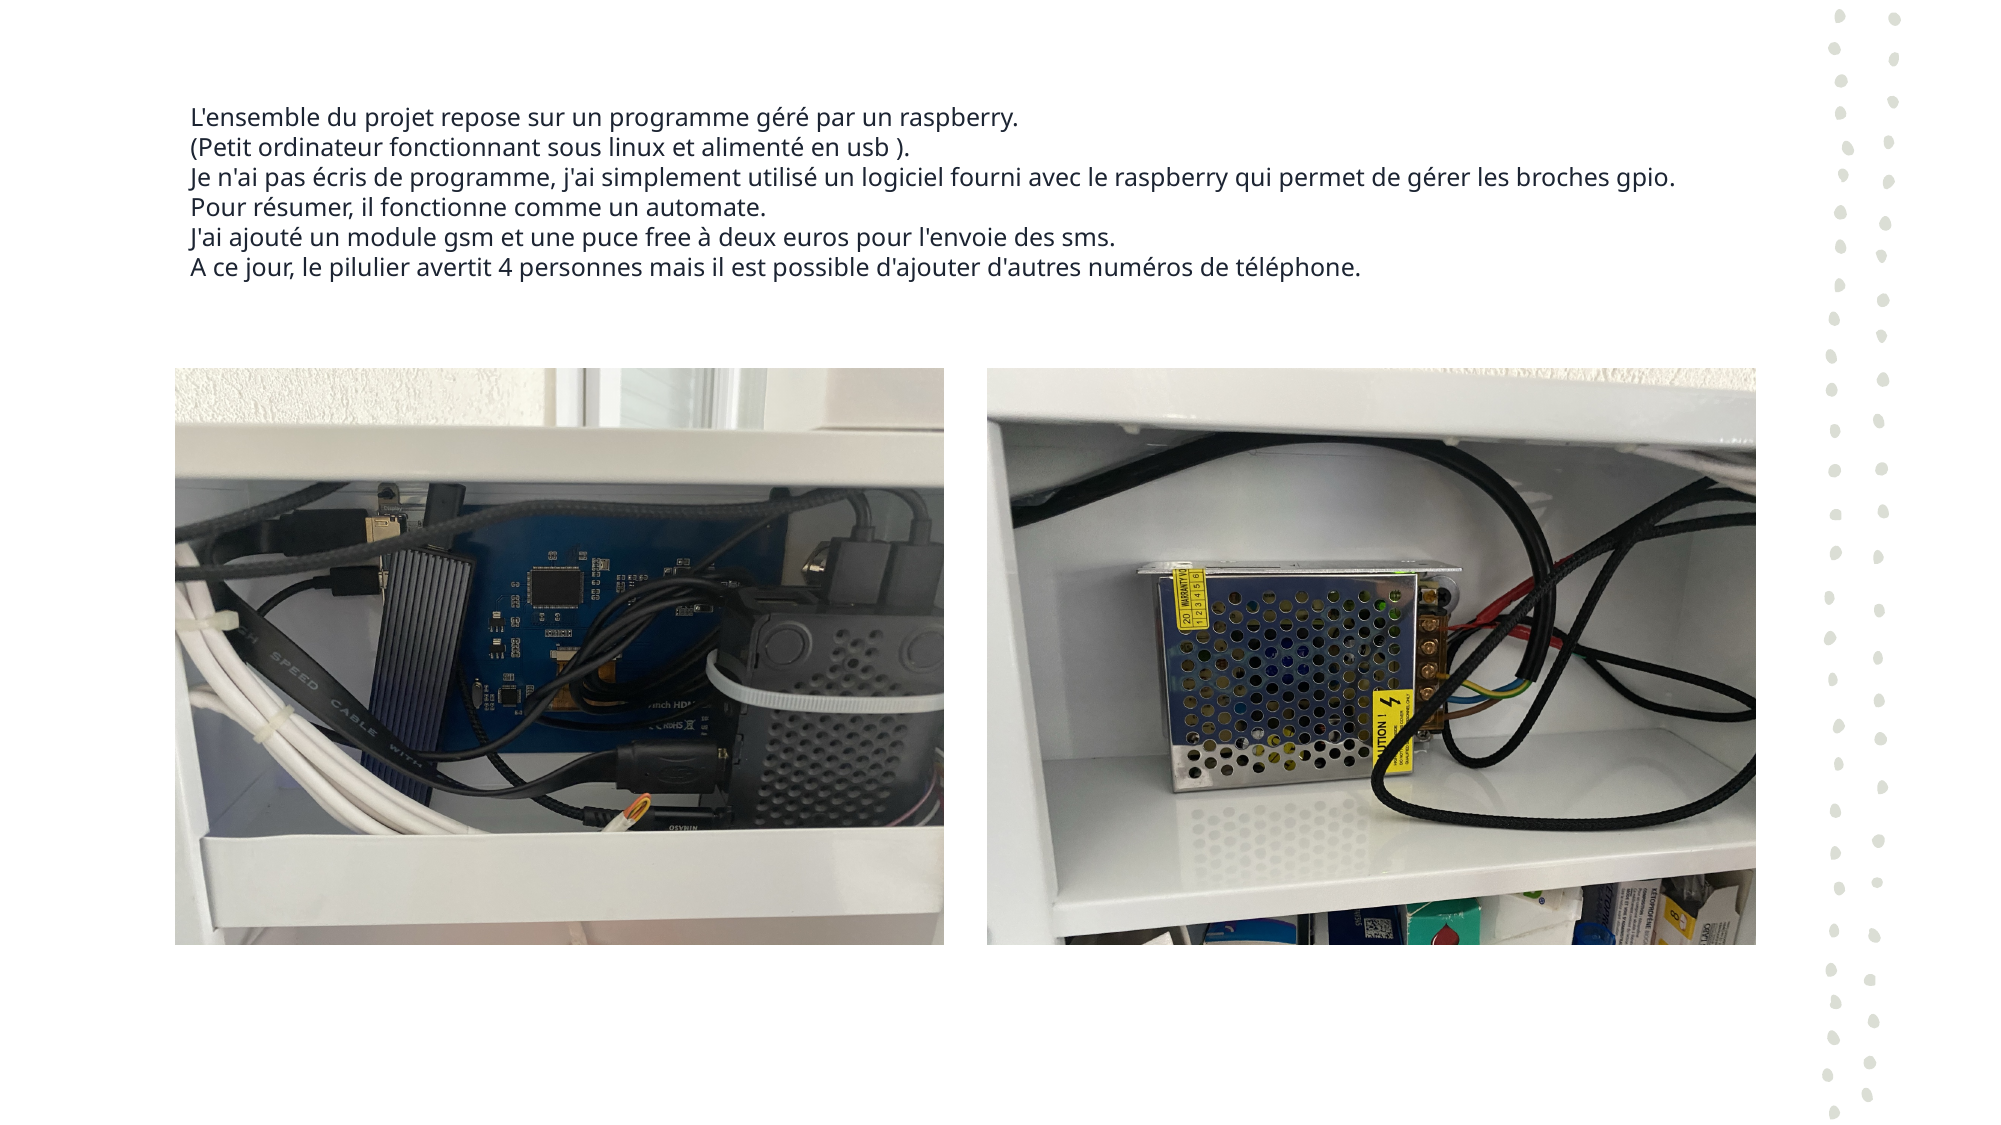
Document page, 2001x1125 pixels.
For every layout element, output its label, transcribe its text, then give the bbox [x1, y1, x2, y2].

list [175, 368, 944, 945]
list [987, 368, 1756, 945]
title L'ensemble du projet repose sur un programme géré par un raspberry. (Petit ordinateur fonctionnant sous linux et alimenté en usb ). Je n'ai pas écris de programme, j'ai simplement utilisé un logiciel fourni avec le raspberry qui permet de gérer les broches gpio. Pour résumer, il fonctionne comme un automate. J'ai ajouté un module gsm et une puce free à deux euros pour l'envoie des sms. A ce jour, le pilulier avertit 4 personnes mais il est possible d'ajouter d'autres numéros de téléphone. [175, 82, 1756, 300]
